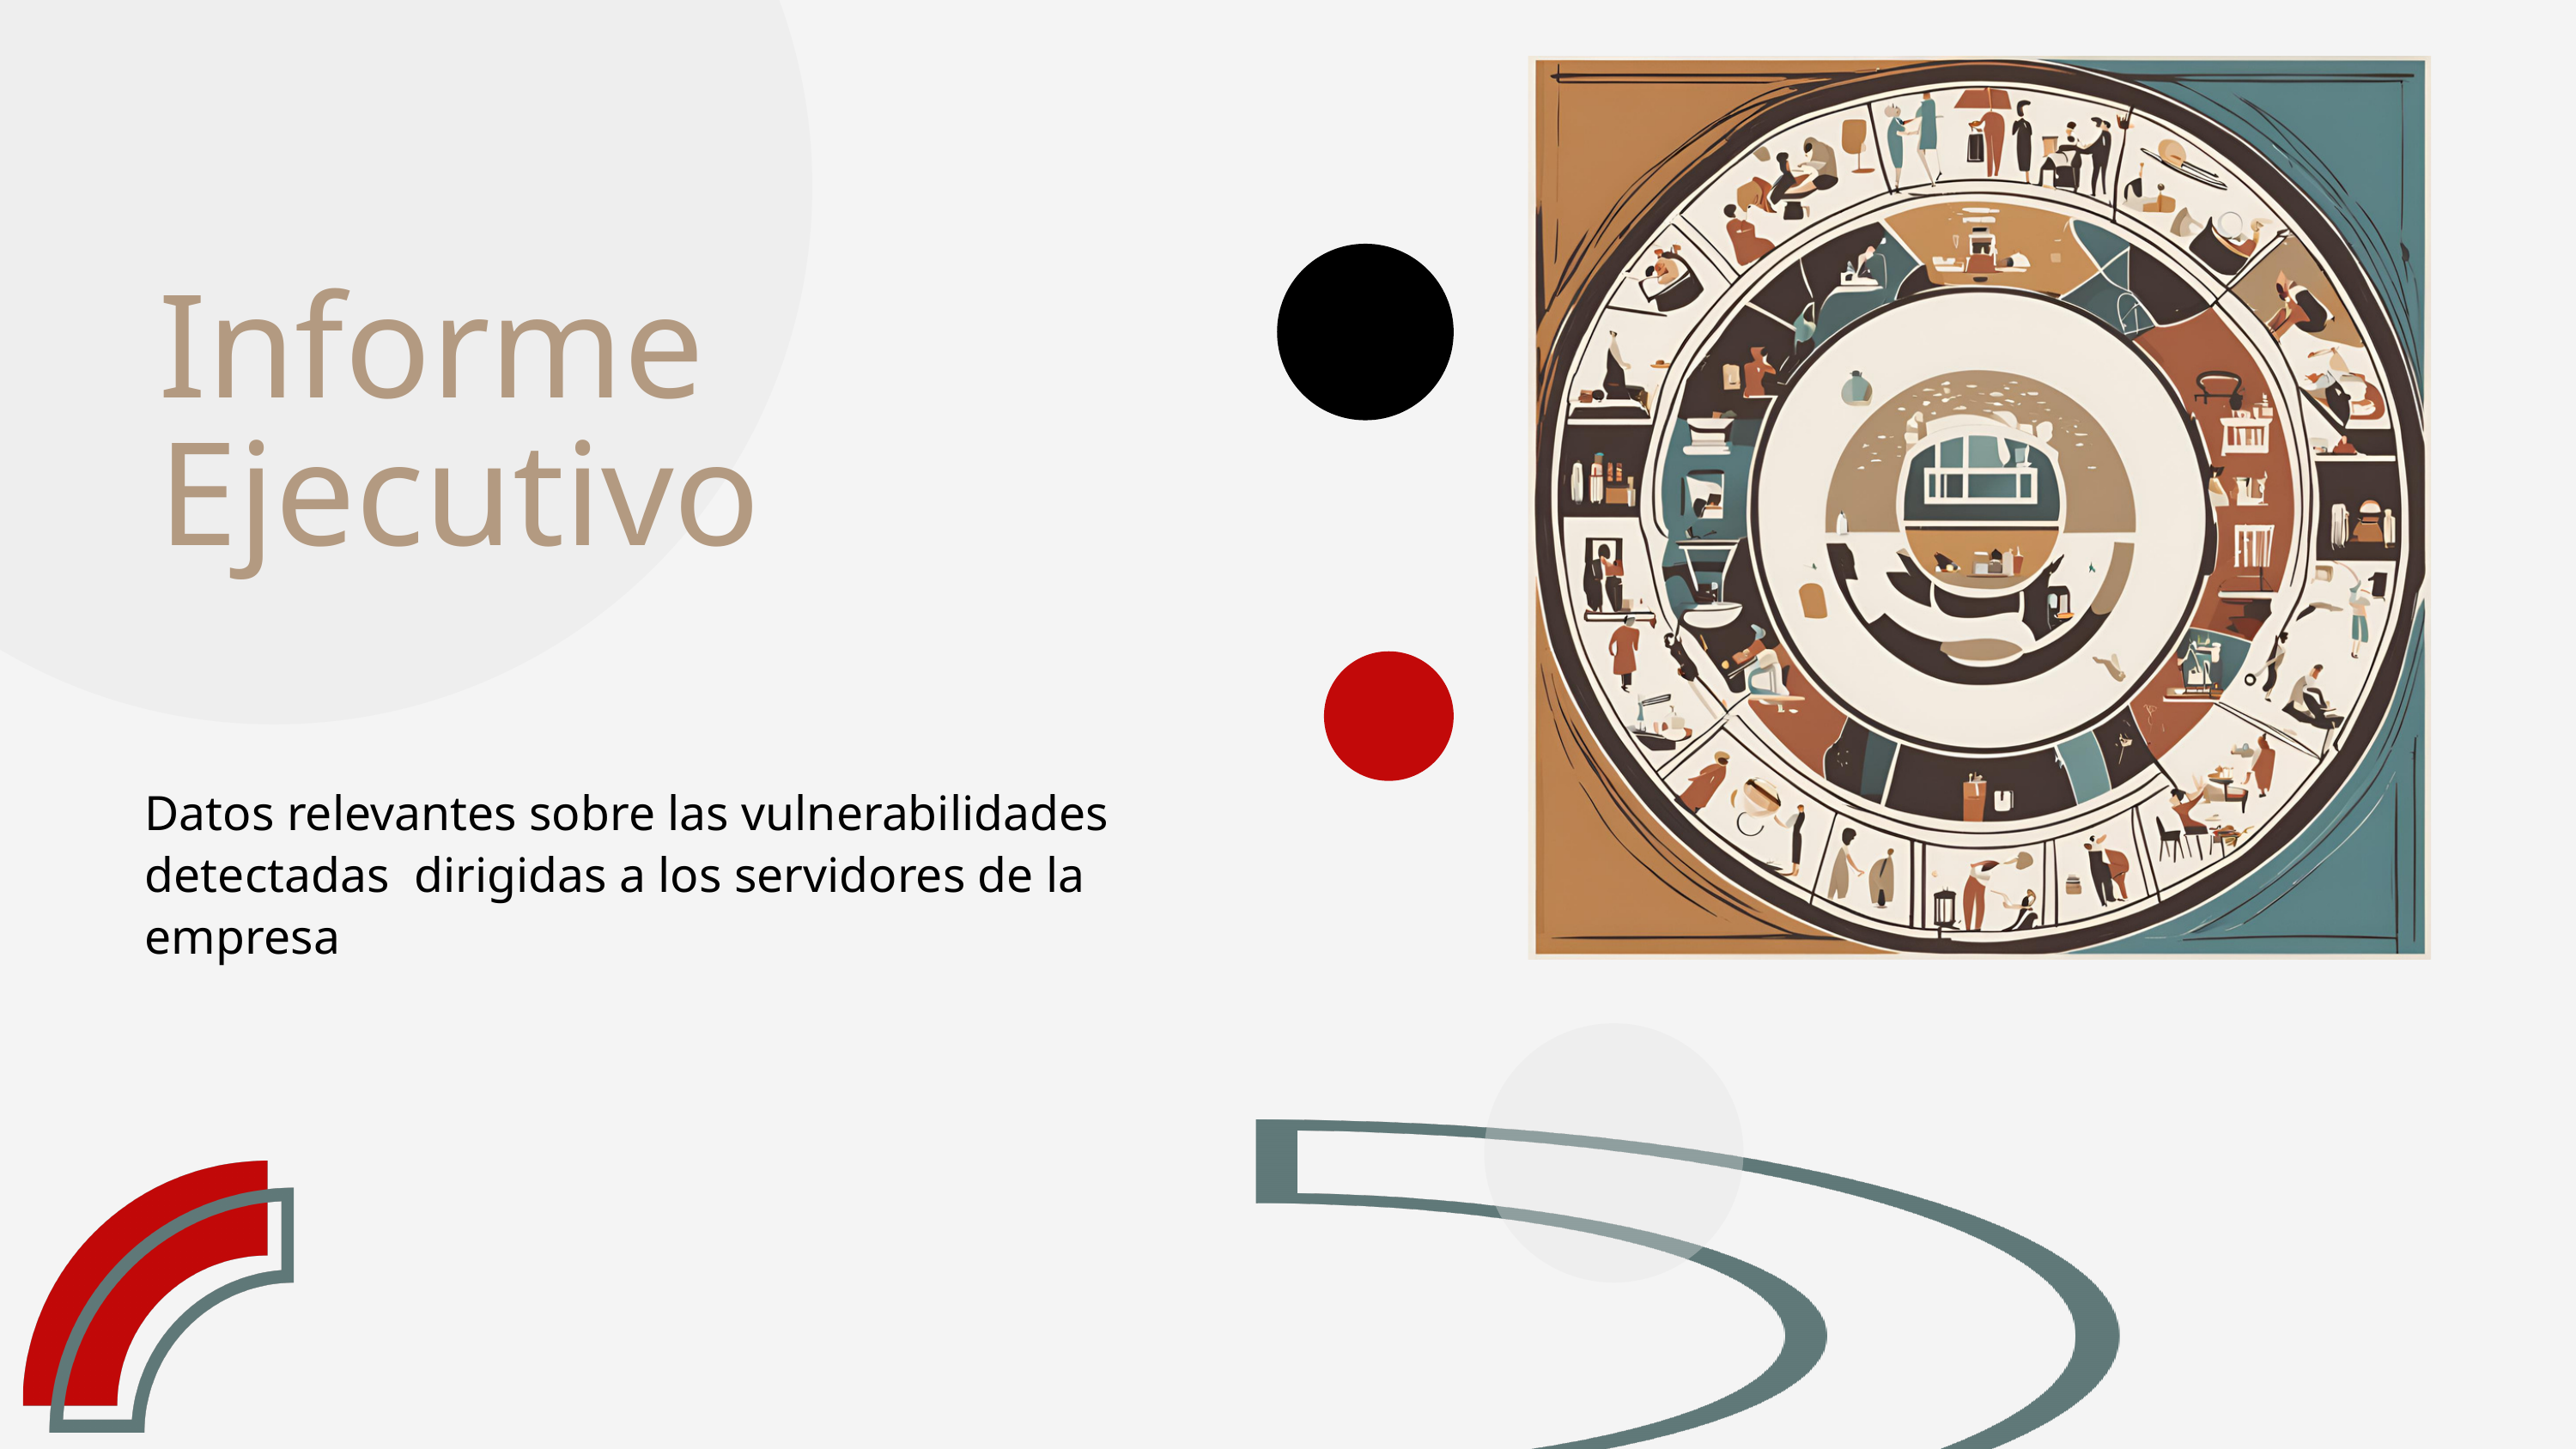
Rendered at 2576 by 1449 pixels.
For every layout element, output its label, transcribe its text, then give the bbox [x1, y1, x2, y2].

text_box Datos relevantes sobre las vulnerabilidades detectadas dirigidas a los servidores de la empresa [144, 778, 1289, 963]
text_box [0, 0, 813, 724]
text_box [22, 1161, 295, 1433]
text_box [1323, 651, 1455, 781]
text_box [1484, 1022, 1744, 1283]
text_box [1528, 56, 2432, 960]
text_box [1276, 243, 1455, 421]
text_box [1255, 1119, 2120, 1449]
